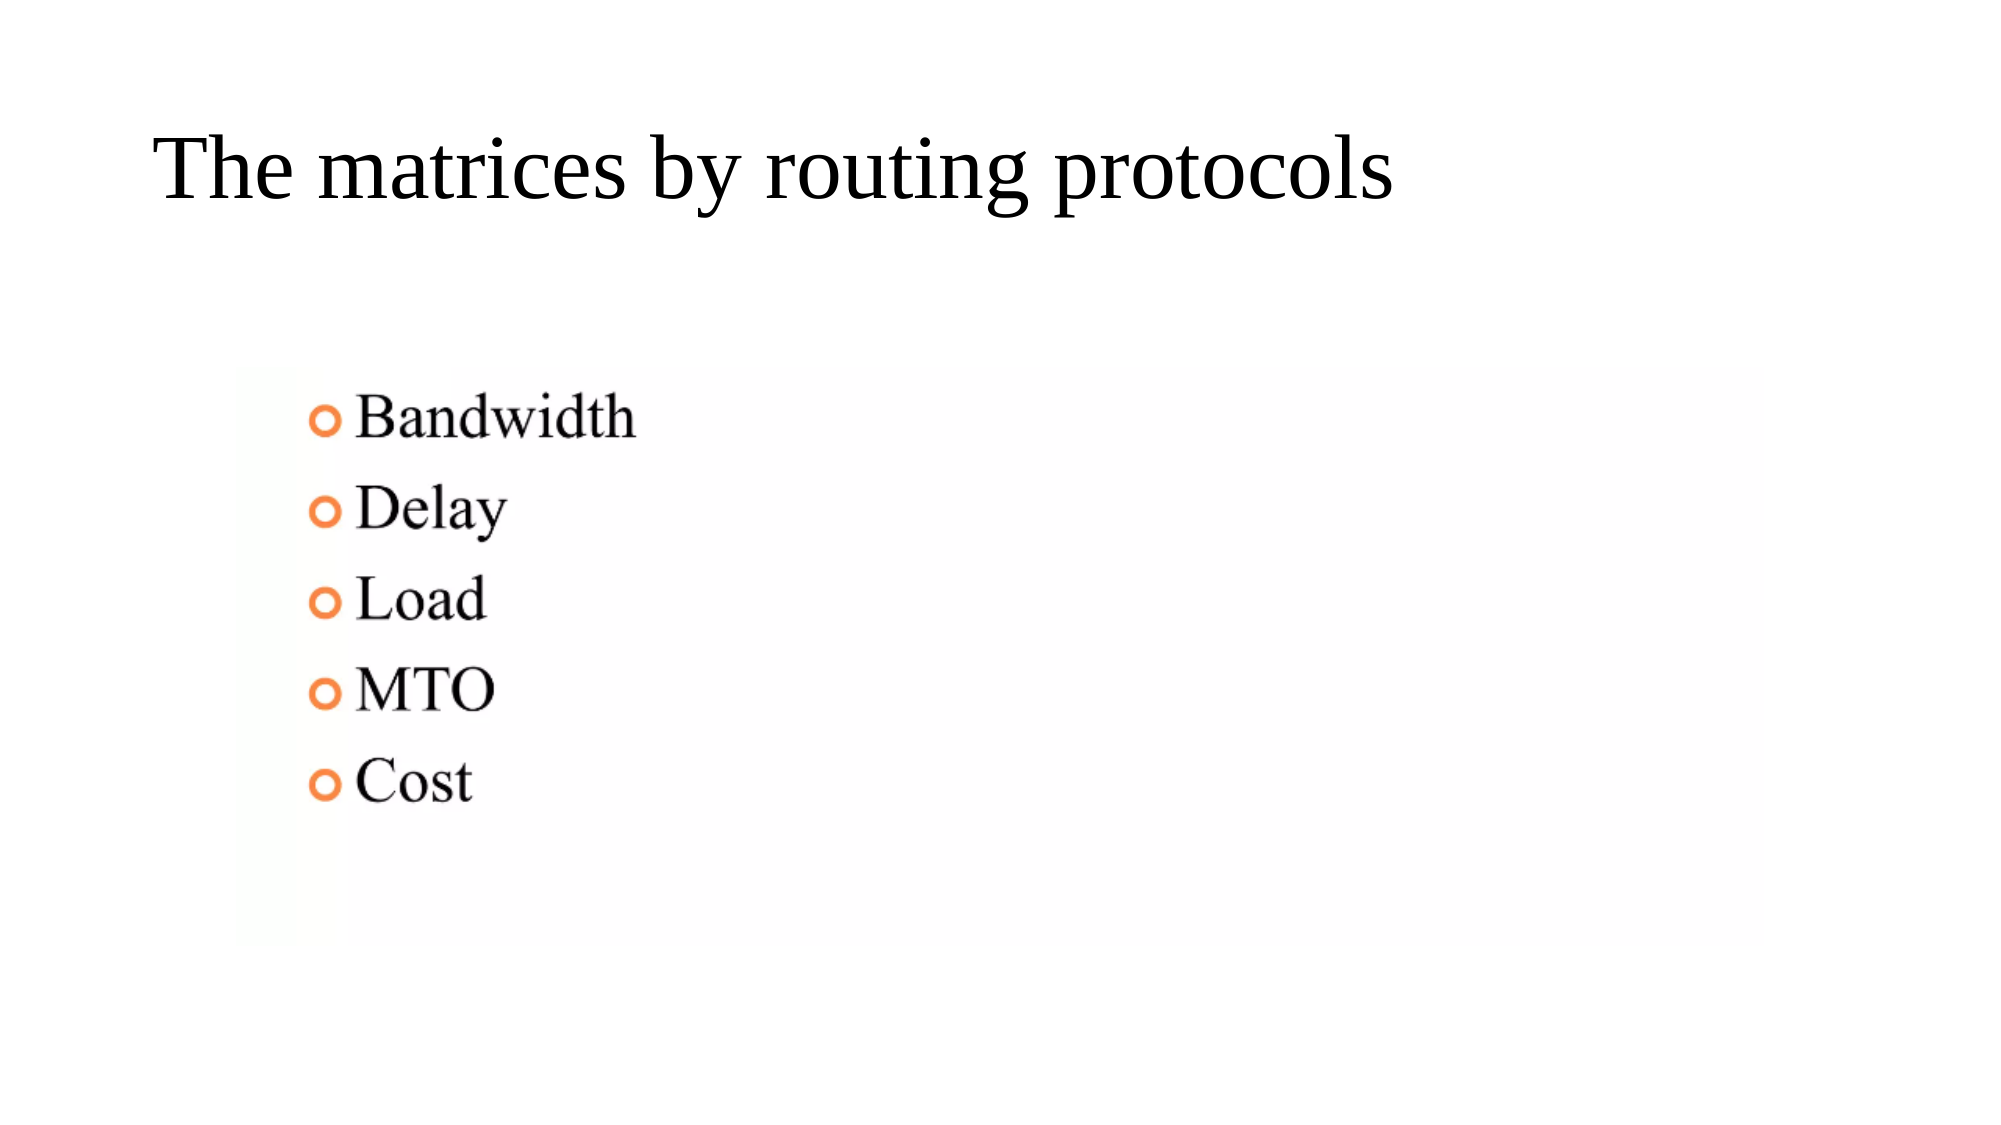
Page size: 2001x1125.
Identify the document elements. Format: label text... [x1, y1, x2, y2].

title The matrices by routing protocols [137, 59, 1863, 278]
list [236, 367, 1764, 946]
